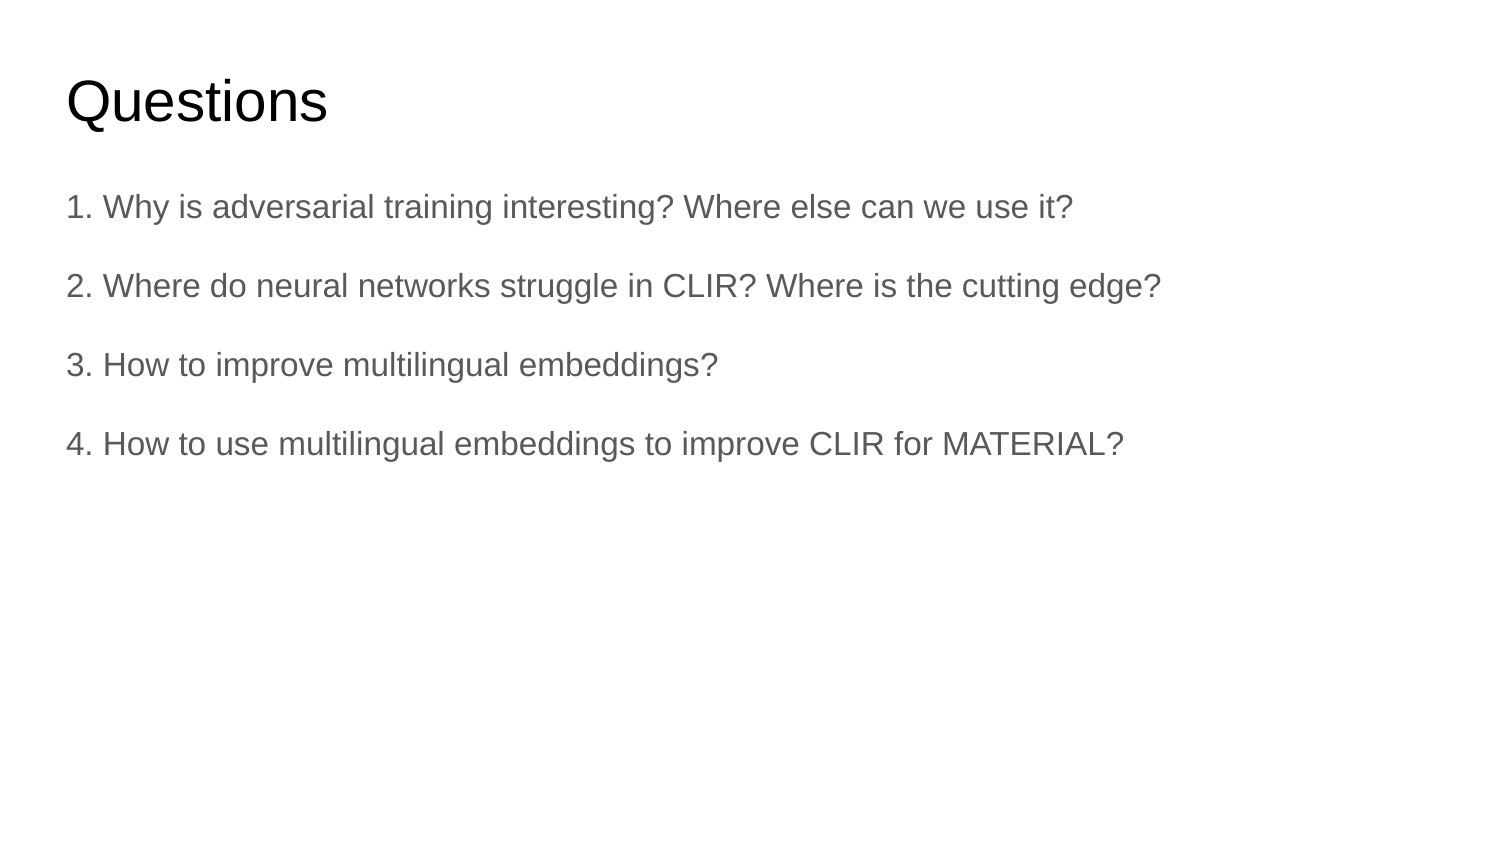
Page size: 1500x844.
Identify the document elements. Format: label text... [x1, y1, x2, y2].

title Questions [51, 48, 1449, 142]
list 1. Why is adversarial training interesting? Where else can we use it? 2. Where do neural networks struggle in CLIR? Where is the cutting edge? 3. How to improve multilingual embeddings? 4. How to use multilingual embeddings to improve CLIR for MATERIAL? [51, 164, 1449, 824]
